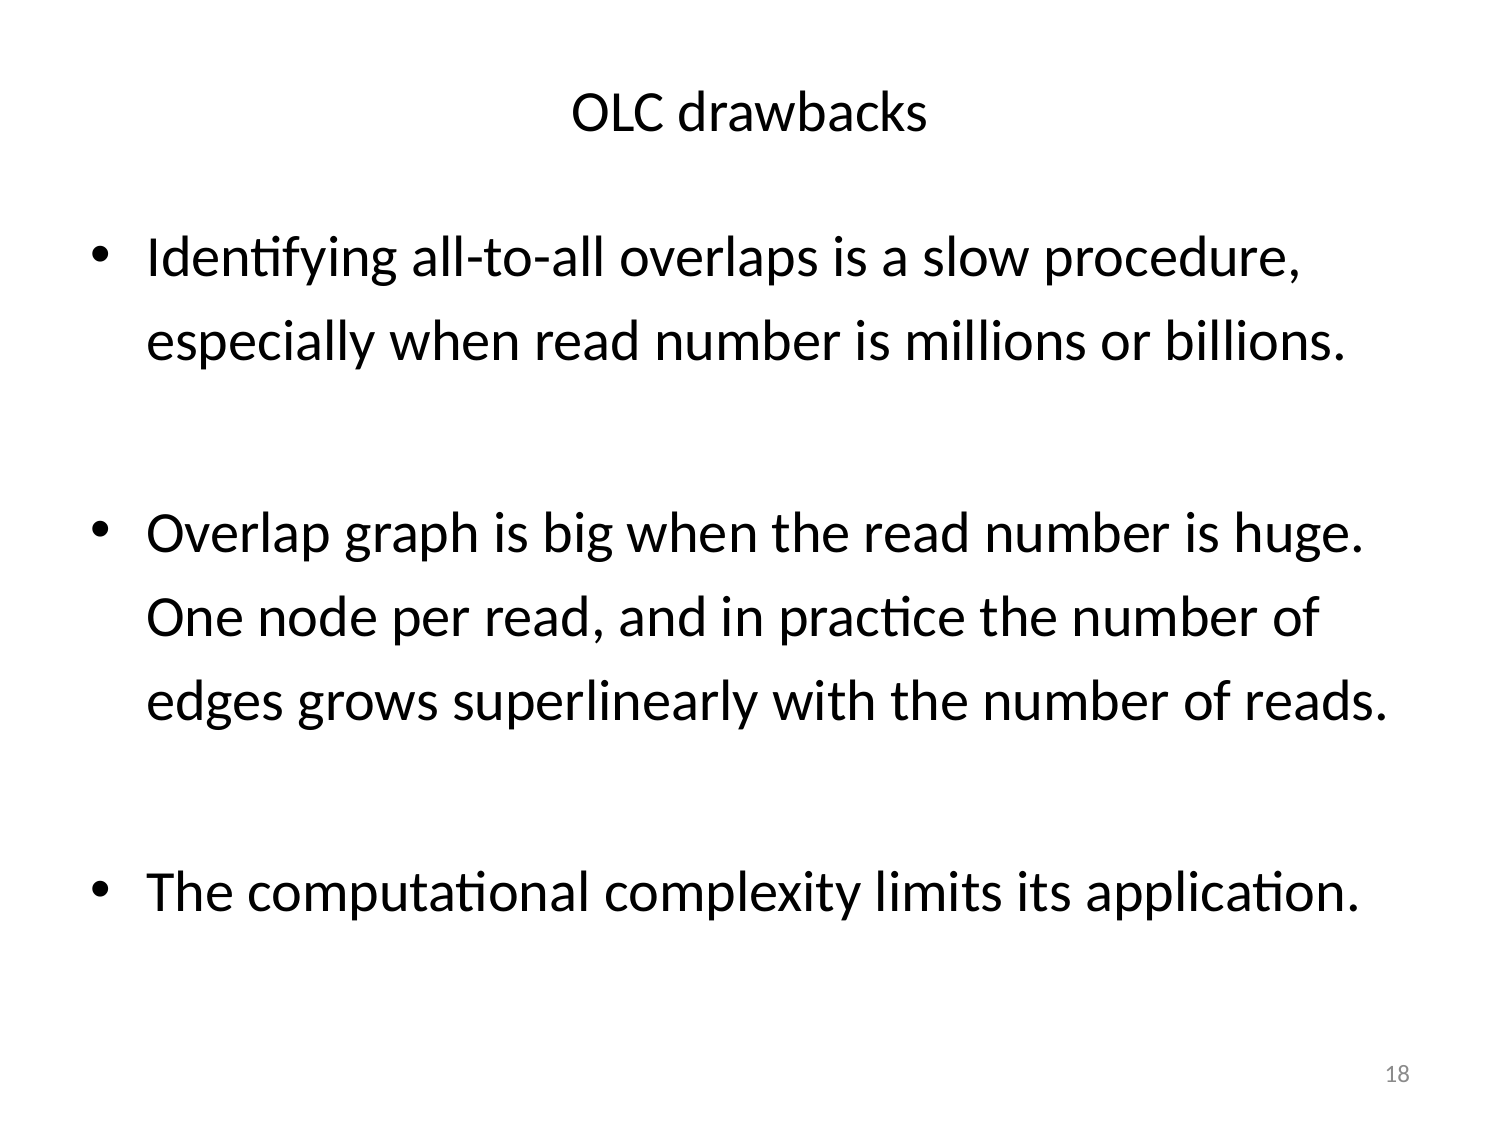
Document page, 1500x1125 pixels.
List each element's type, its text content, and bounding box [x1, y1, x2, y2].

list Identifying all-to-all overlaps is a slow procedure, especially when read number is millions or billions. Overlap graph is big when the read number is huge. One node per read, and in practice the number of edges grows superlinearly with the number of reads. The computational complexity limits its application. [75, 196, 1425, 975]
slide_number 18 [1074, 1042, 1425, 1103]
title OLC drawbacks [75, 45, 1425, 172]
